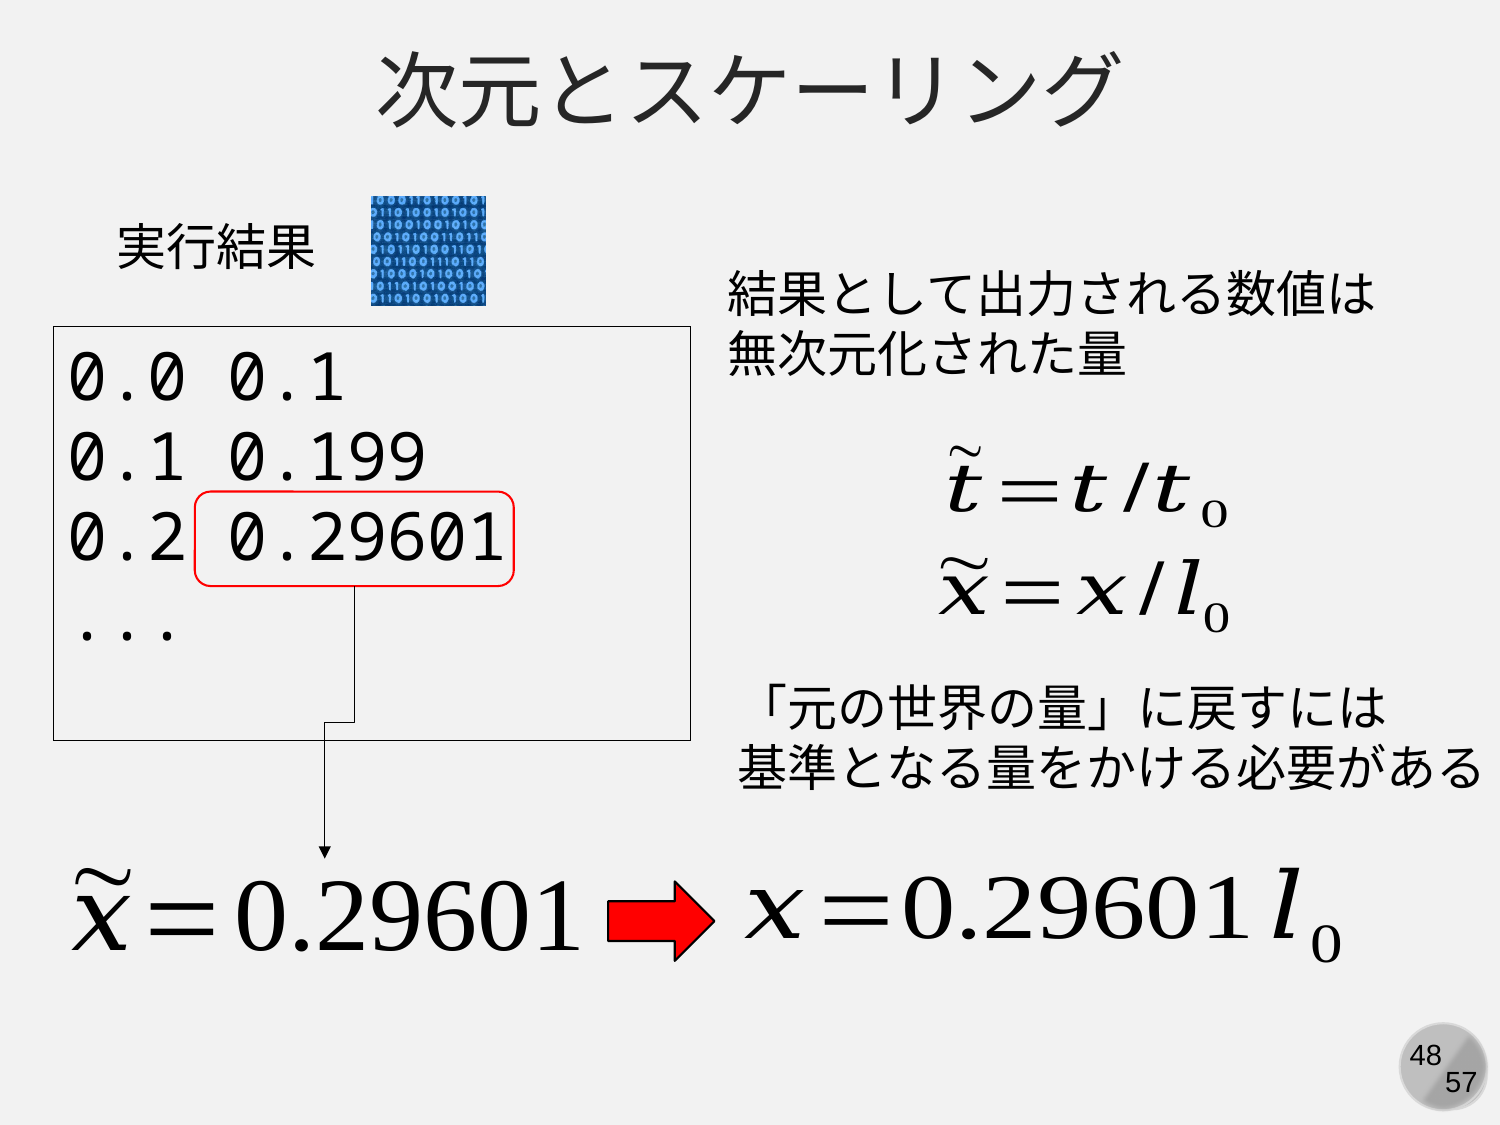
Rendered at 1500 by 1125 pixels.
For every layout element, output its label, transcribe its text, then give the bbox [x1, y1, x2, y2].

text_box [193, 490, 515, 588]
text_box 実行結果 [101, 208, 332, 283]
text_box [203, 707, 476, 738]
picture [371, 196, 486, 306]
text_box 0.0 0.1 0.1 0.199 0.2 0.29601 ... [53, 326, 691, 741]
text_box 「元の世界の量」に戻すには 基準となる量をかける必要がある [722, 668, 1500, 804]
text_box [607, 880, 716, 962]
text_box 結果として出力される数値は 無次元化された量 [712, 255, 1391, 390]
list 次元とスケーリング [0, 31, 1500, 155]
